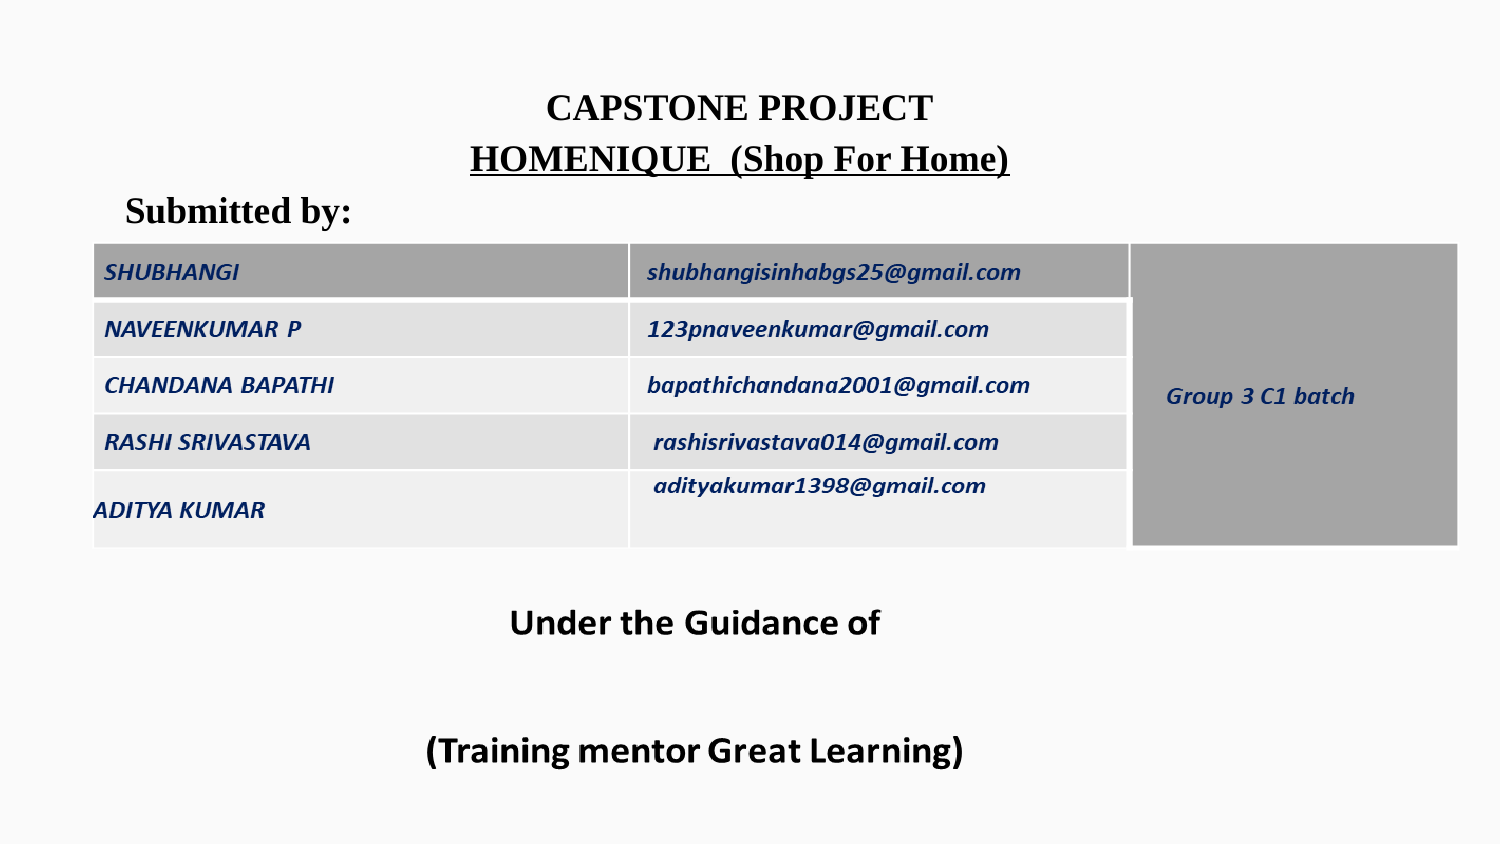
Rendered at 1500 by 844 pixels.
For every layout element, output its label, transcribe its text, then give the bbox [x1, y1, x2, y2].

picture [92, 240, 1464, 795]
text_box CAPSTONE PROJECT HOMENIQUE (Shop For Home) Submitted by: [109, 60, 1370, 239]
